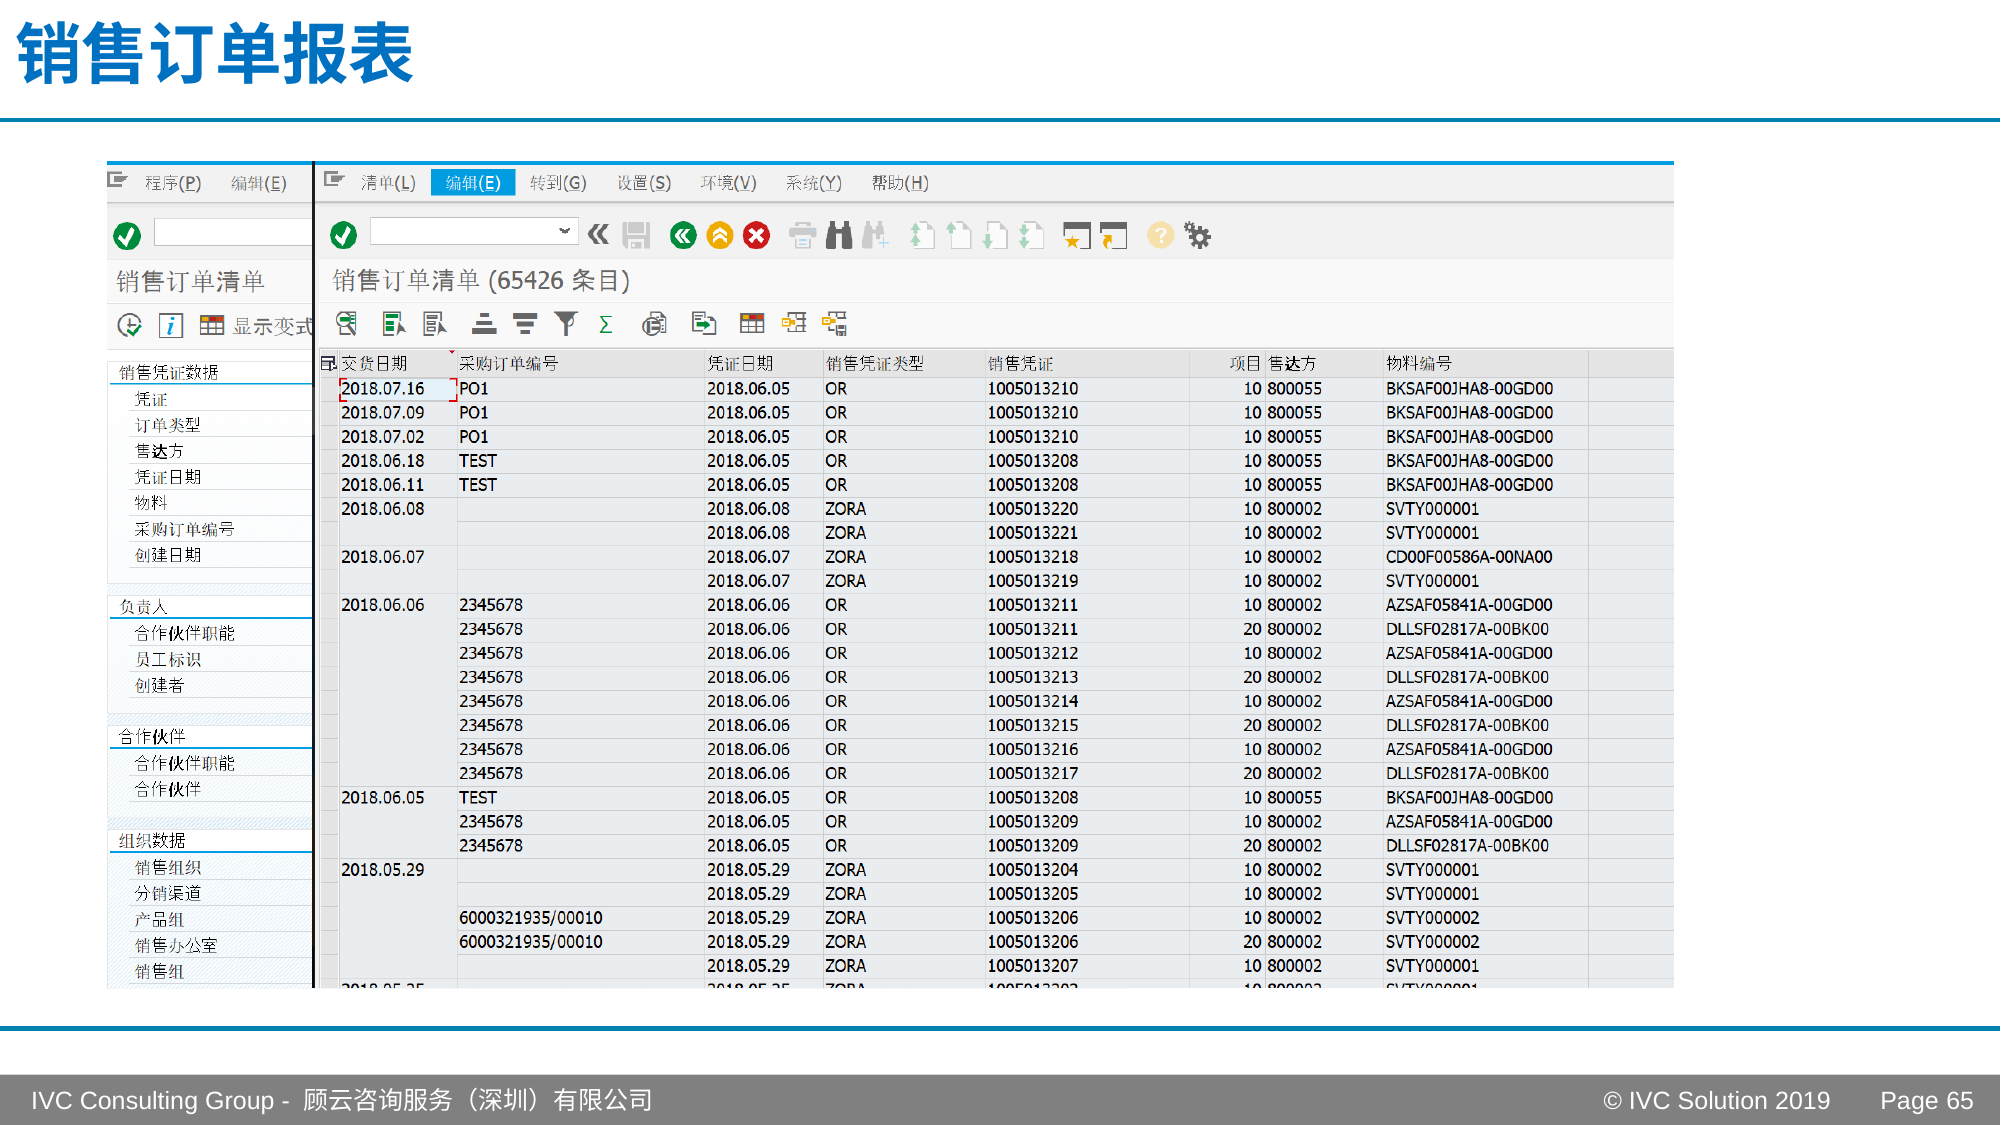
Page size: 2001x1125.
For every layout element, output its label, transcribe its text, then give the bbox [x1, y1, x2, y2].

title 销售订单报表 [0, 0, 1934, 105]
picture [107, 161, 1674, 989]
